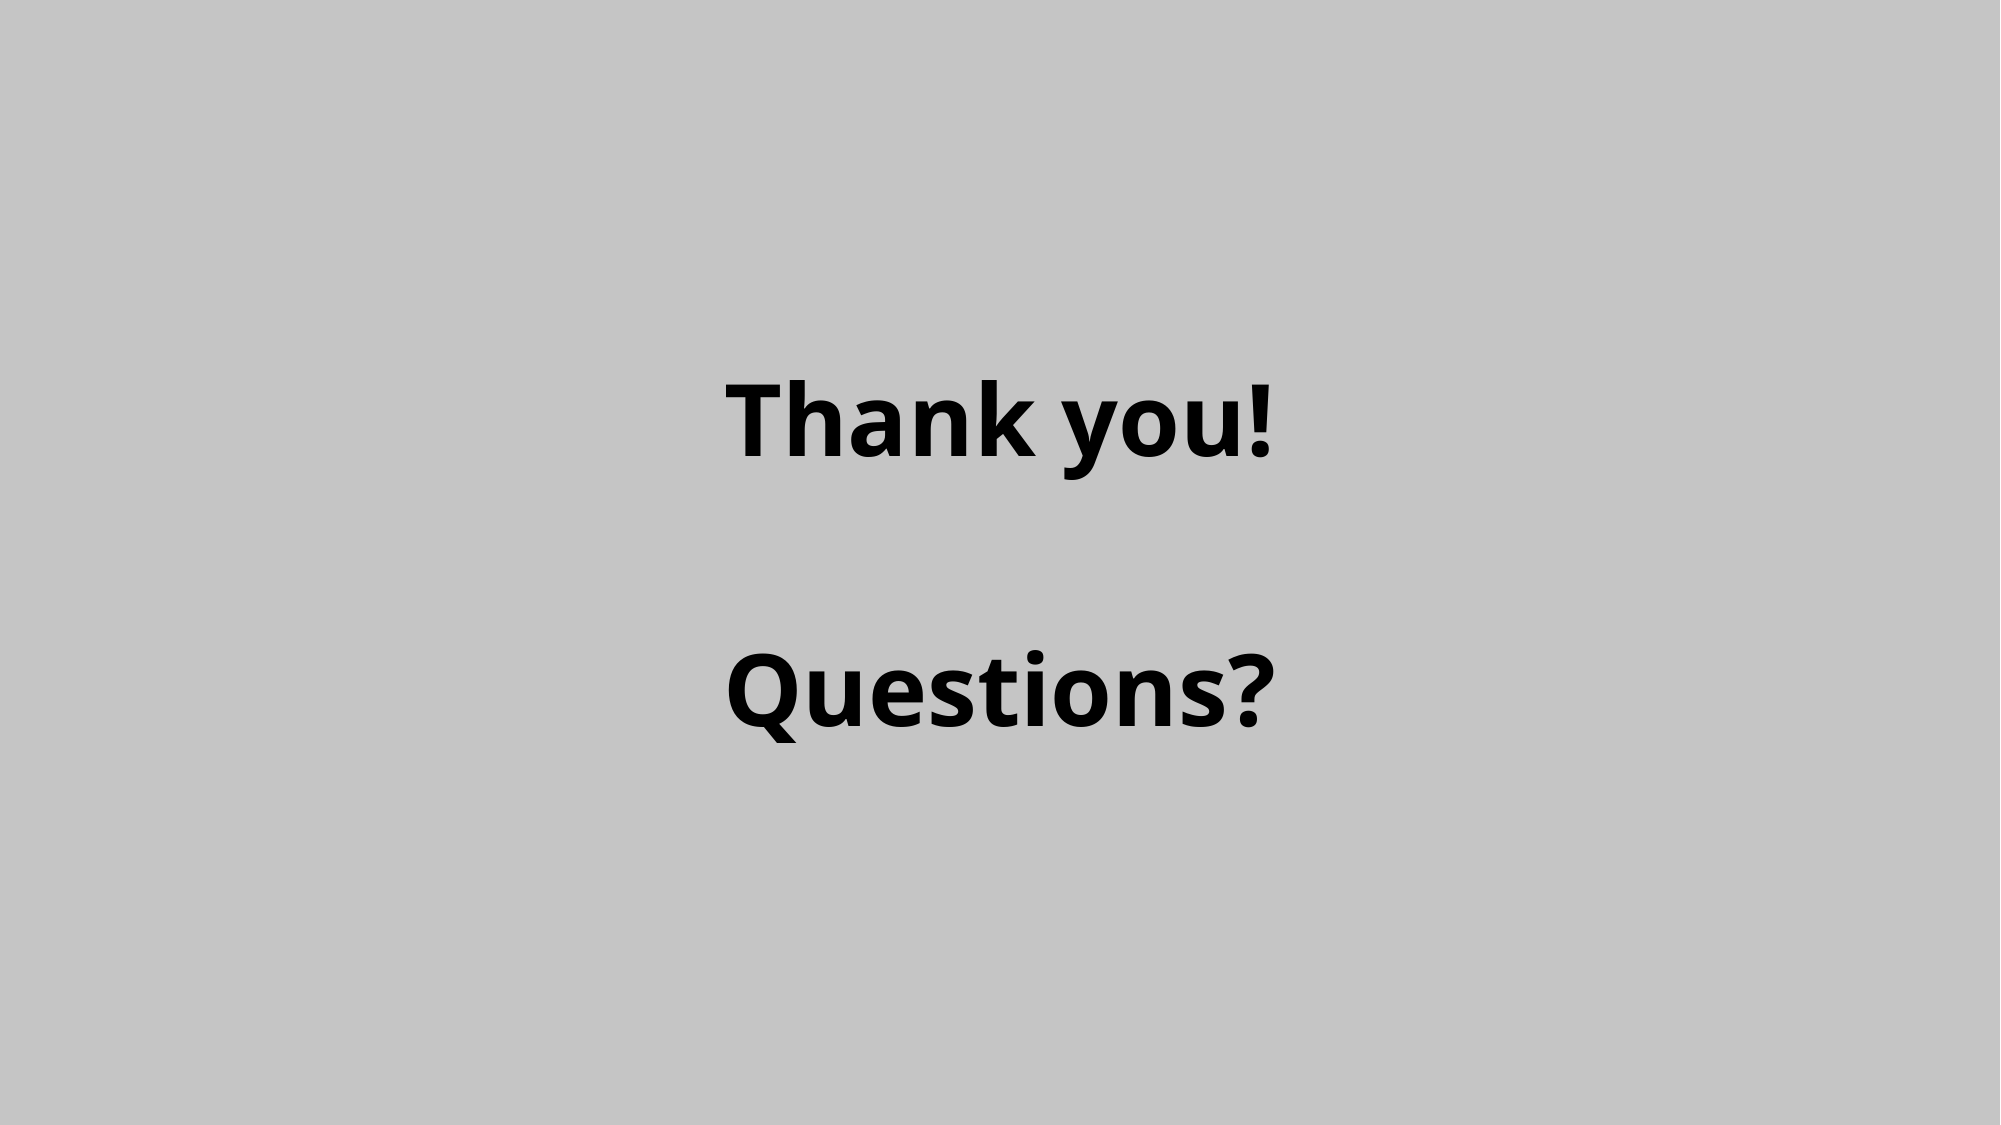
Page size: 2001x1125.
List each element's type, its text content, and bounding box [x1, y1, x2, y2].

subtitle Thank you! Questions? [470, 357, 1530, 768]
